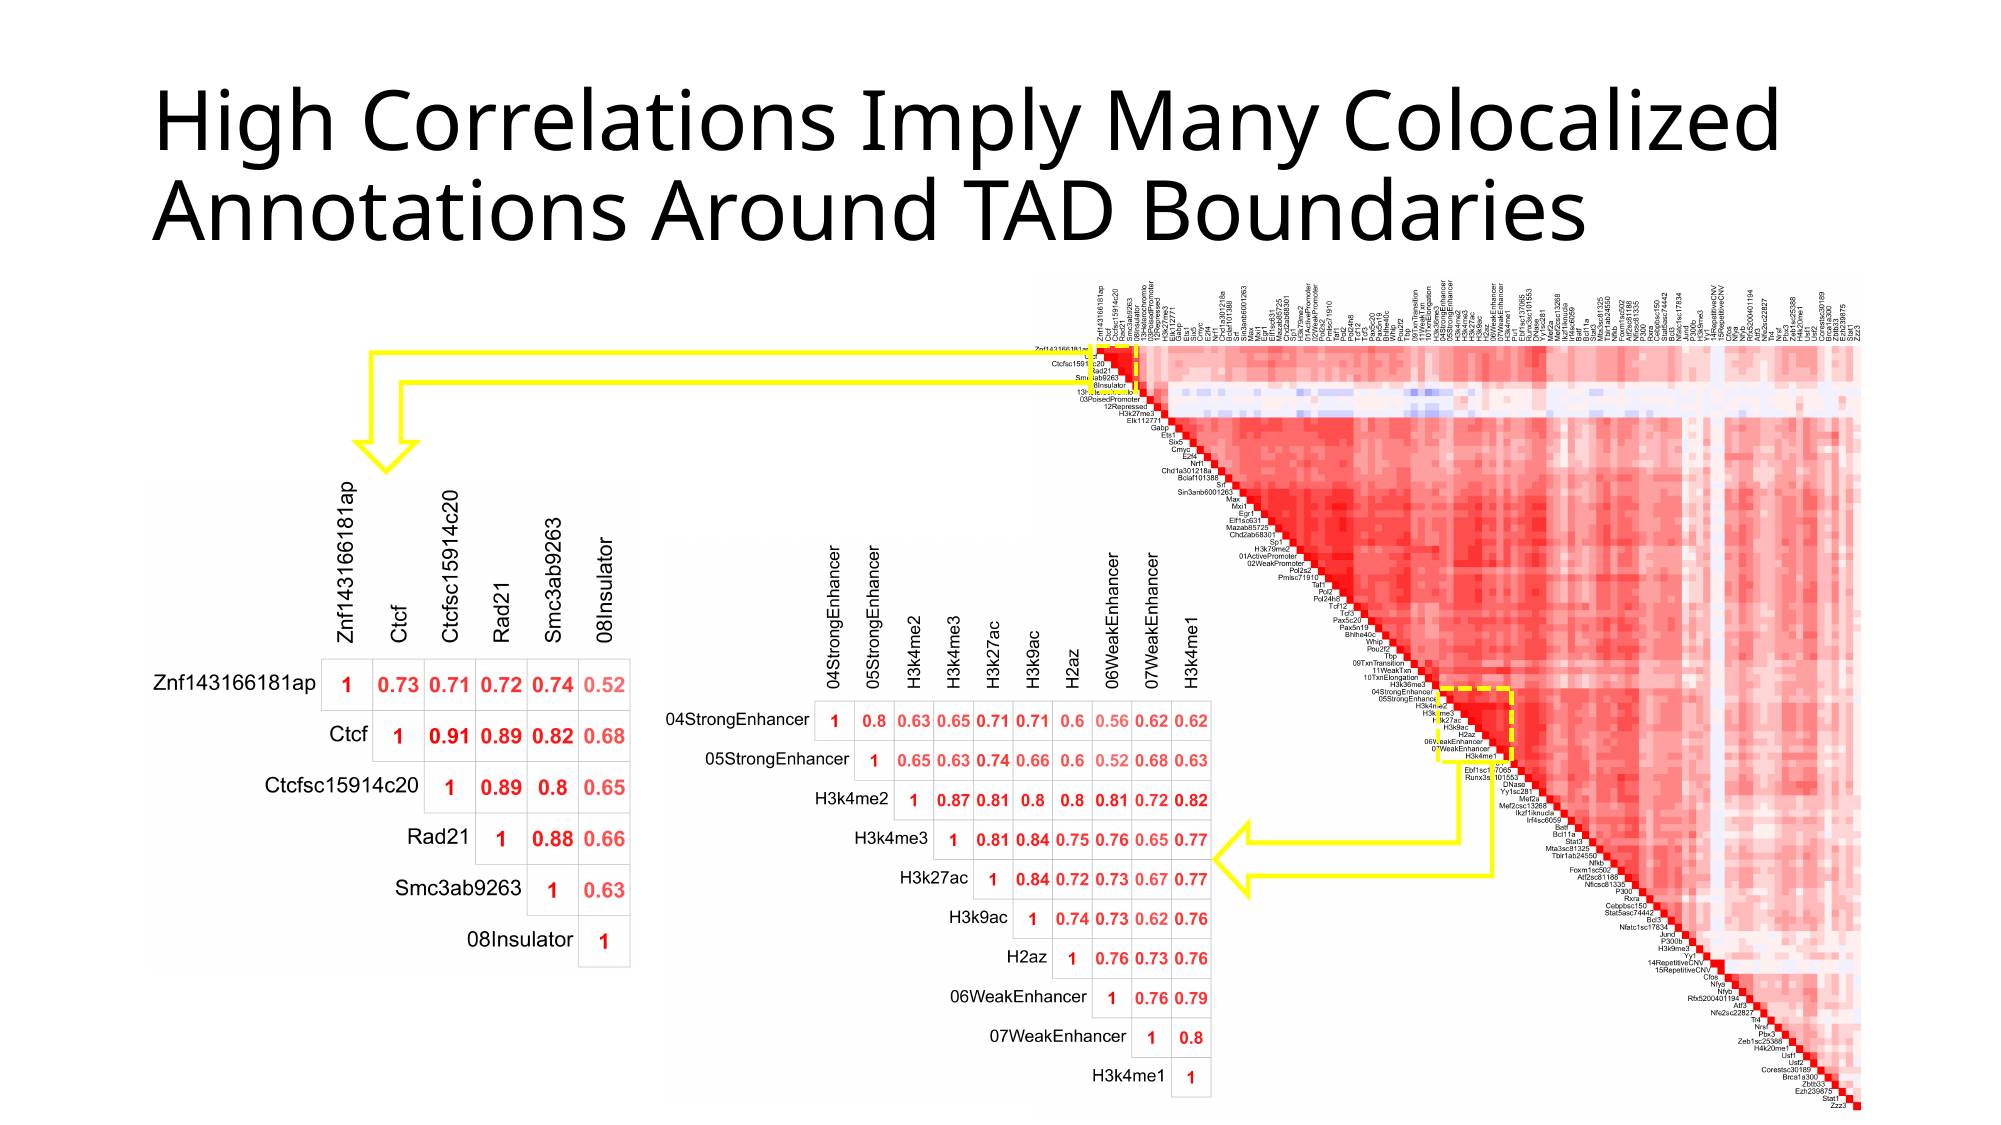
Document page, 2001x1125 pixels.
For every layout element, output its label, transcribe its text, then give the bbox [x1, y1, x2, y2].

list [1032, 277, 1863, 1116]
title High Correlations Imply Many Colocalized Annotations Around TAD Boundaries [137, 59, 1863, 278]
text_box [353, 351, 1032, 474]
picture [149, 478, 635, 973]
picture [662, 540, 1215, 1103]
